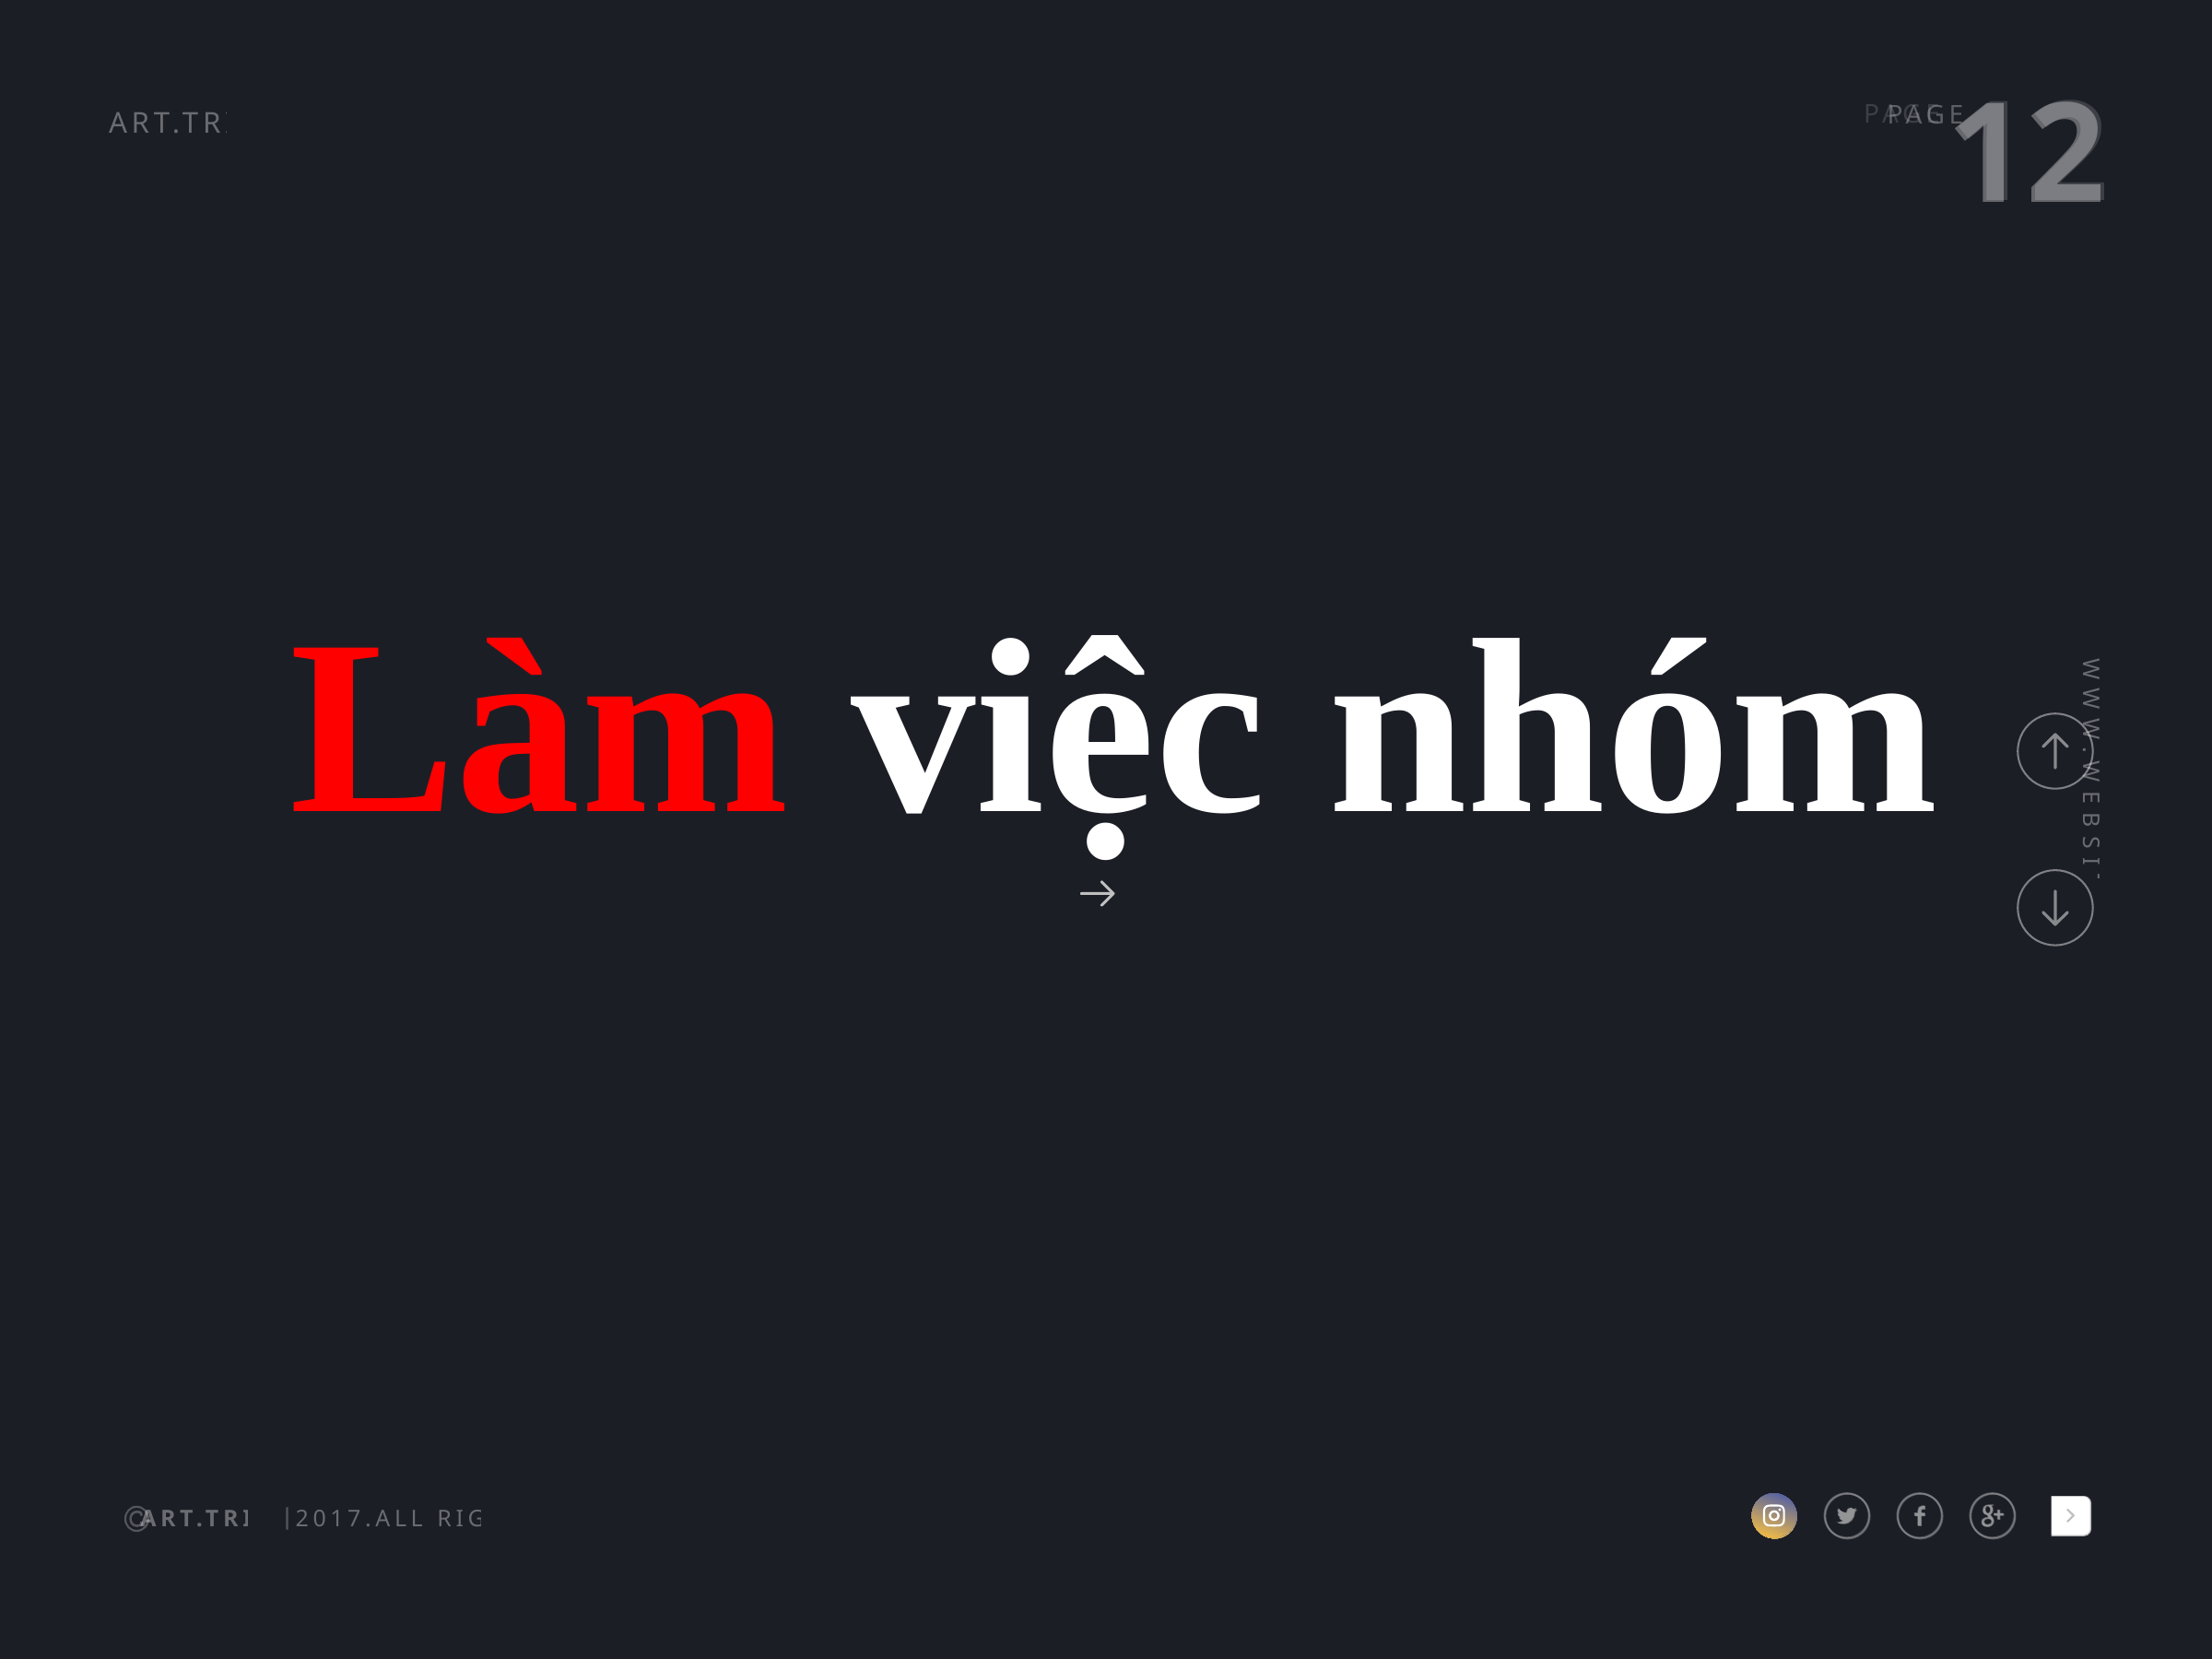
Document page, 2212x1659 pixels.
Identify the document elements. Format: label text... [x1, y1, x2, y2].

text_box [2018, 870, 2093, 946]
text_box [2018, 713, 2093, 789]
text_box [2051, 1496, 2090, 1535]
text_box 12 [1924, 56, 2128, 259]
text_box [1079, 877, 1117, 901]
text_box Làm việc nhóm [40, 589, 2190, 882]
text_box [1751, 1493, 2015, 1538]
text_box PAGE/ [1873, 90, 1992, 136]
